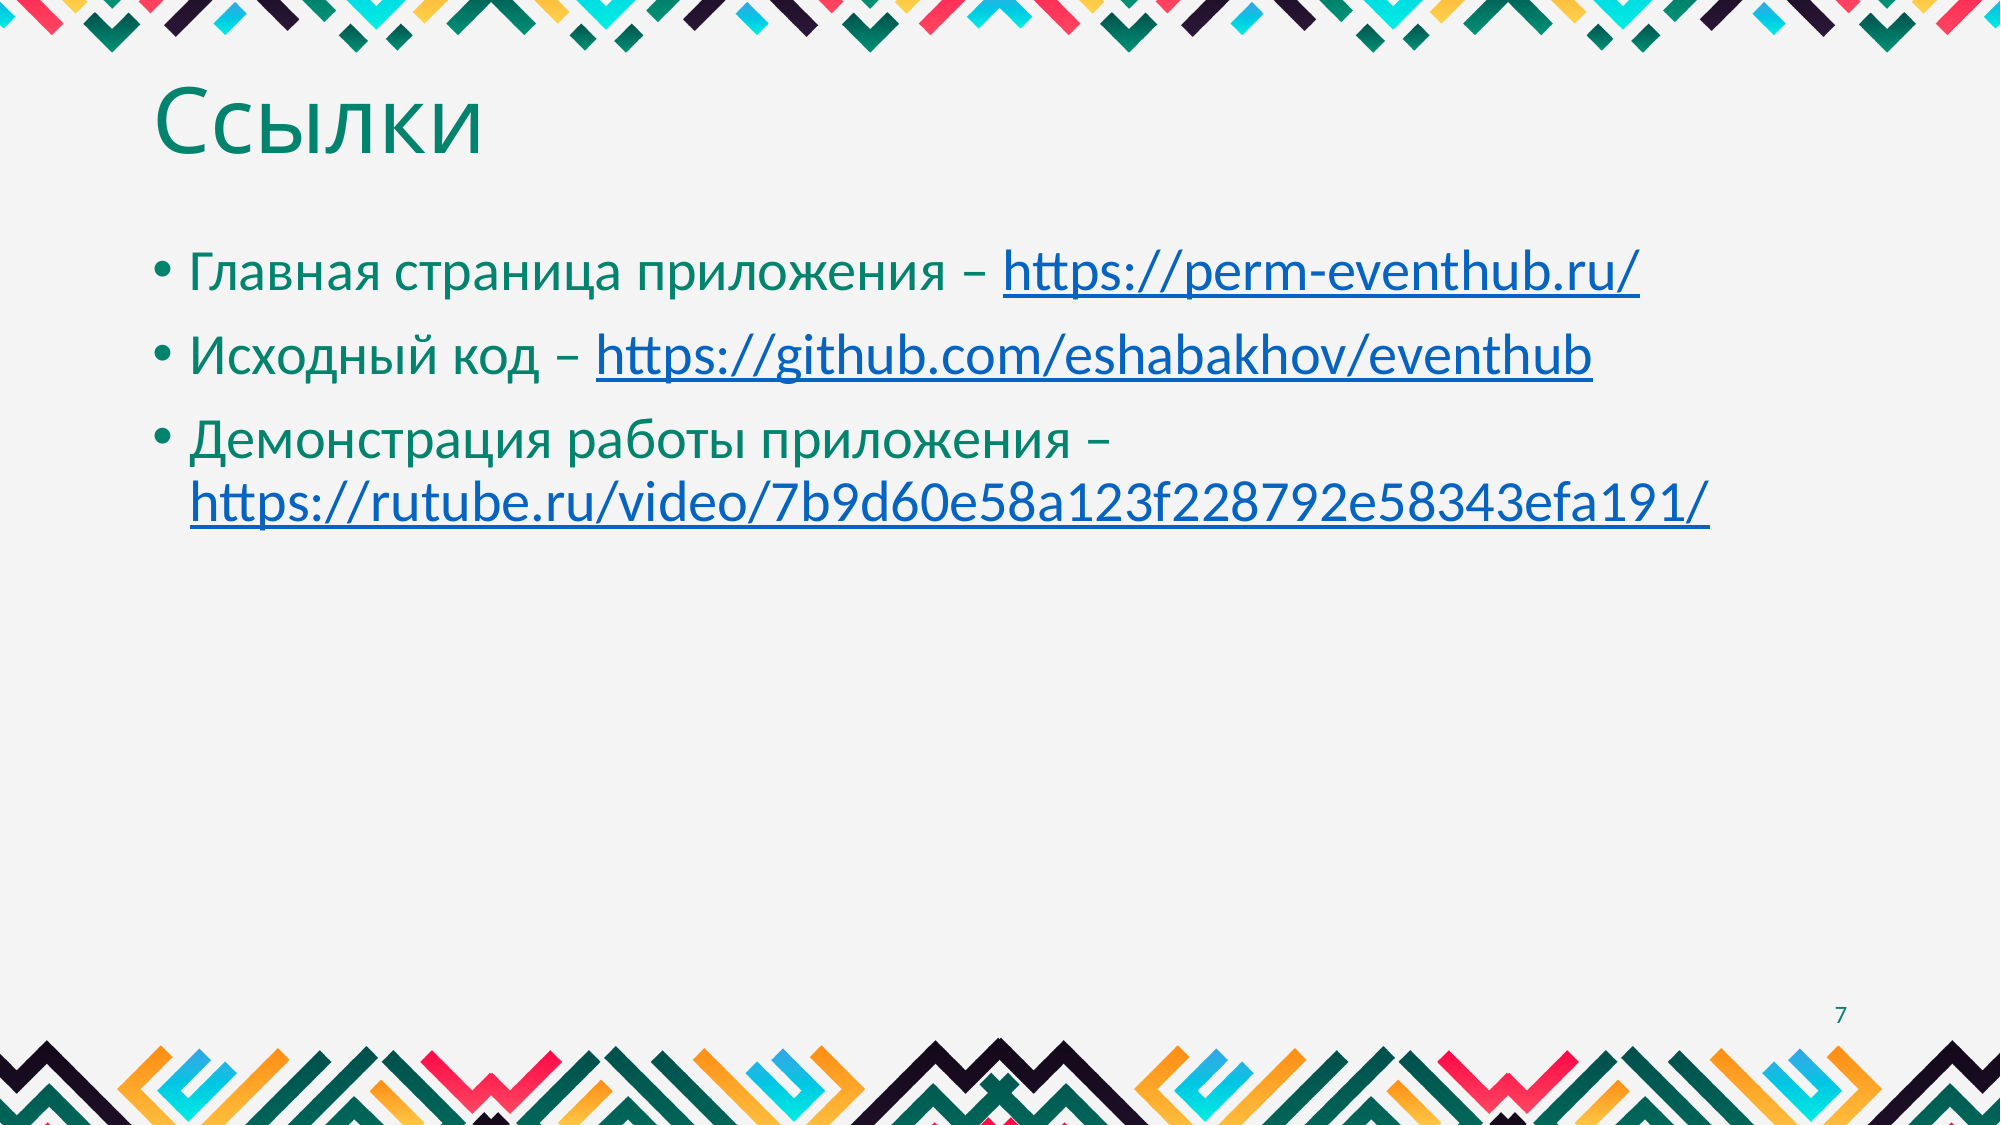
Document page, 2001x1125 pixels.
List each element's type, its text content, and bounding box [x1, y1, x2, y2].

title Ссылки [137, 59, 1863, 188]
list Главная страница приложения – https://perm-eventhub.ru/ Исходный код – https://github.com/eshabakhov/eventhub Демонстрация работы приложения – https://rutube.ru/video/7b9d60e58a123f228792e58343efa191/ [137, 232, 1863, 1014]
text_box 7 [1412, 983, 1863, 1044]
picture [0, 0, 2000, 1125]
